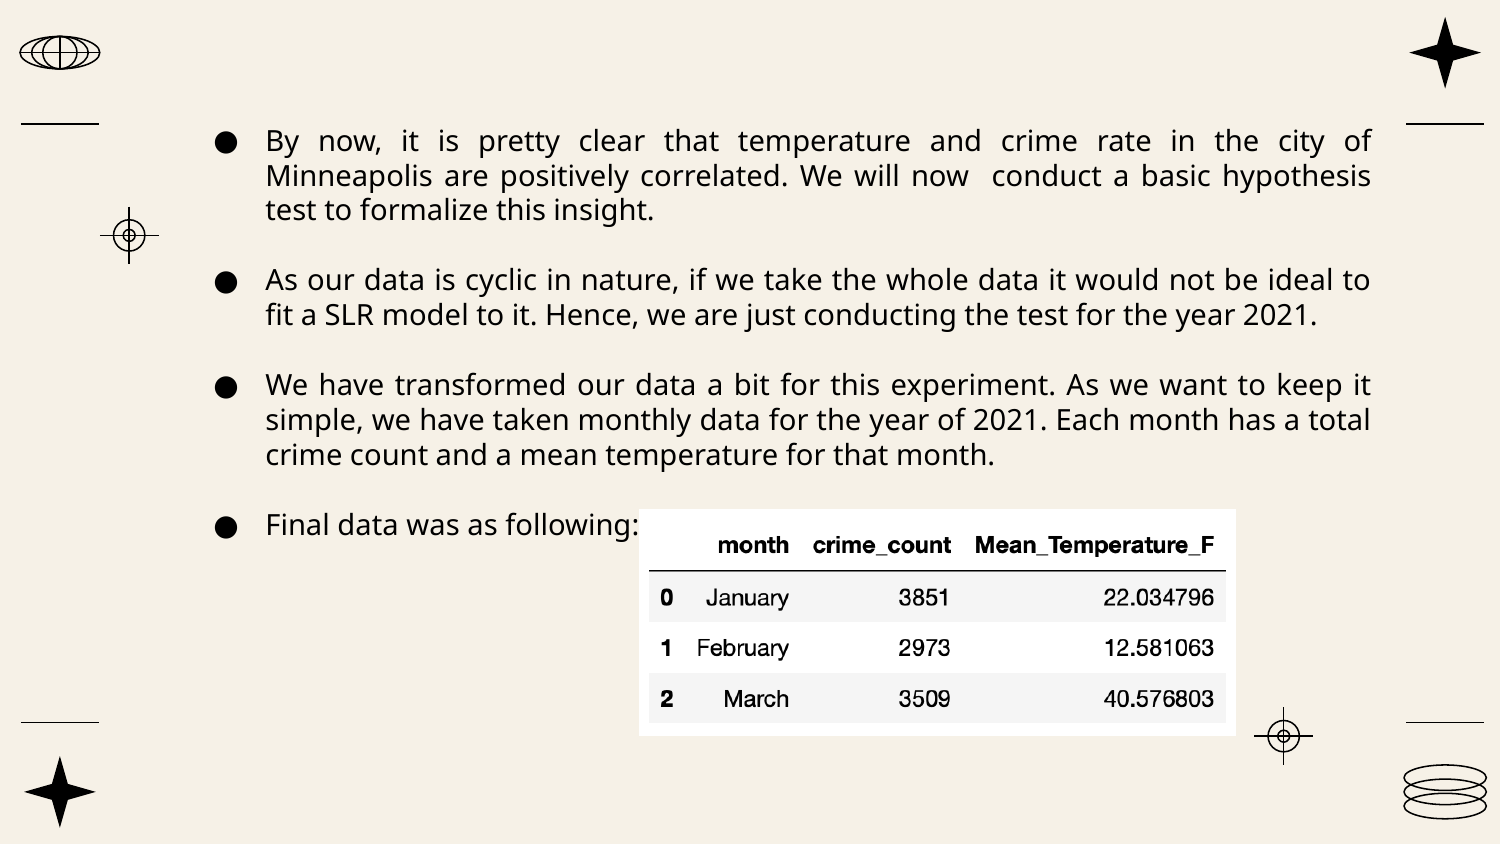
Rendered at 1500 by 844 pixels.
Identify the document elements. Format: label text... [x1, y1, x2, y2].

picture [638, 509, 1236, 736]
text_box By now, it is pretty clear that temperature and crime rate in the city of Minneapolis are positively correlated. We will now conduct a basic hypothesis test to formalize this insight. As our data is cyclic in nature, if we take the whole data it would not be ideal to fit a SLR model to it. Hence, we are just conducting the test for the year 2021. We have transformed our data a bit for this experiment. As we want to keep it simple, we have taken monthly data for the year of 2021. Each month has a total crime count and a mean temperature for that month. Final data was as following: [175, 106, 1388, 844]
